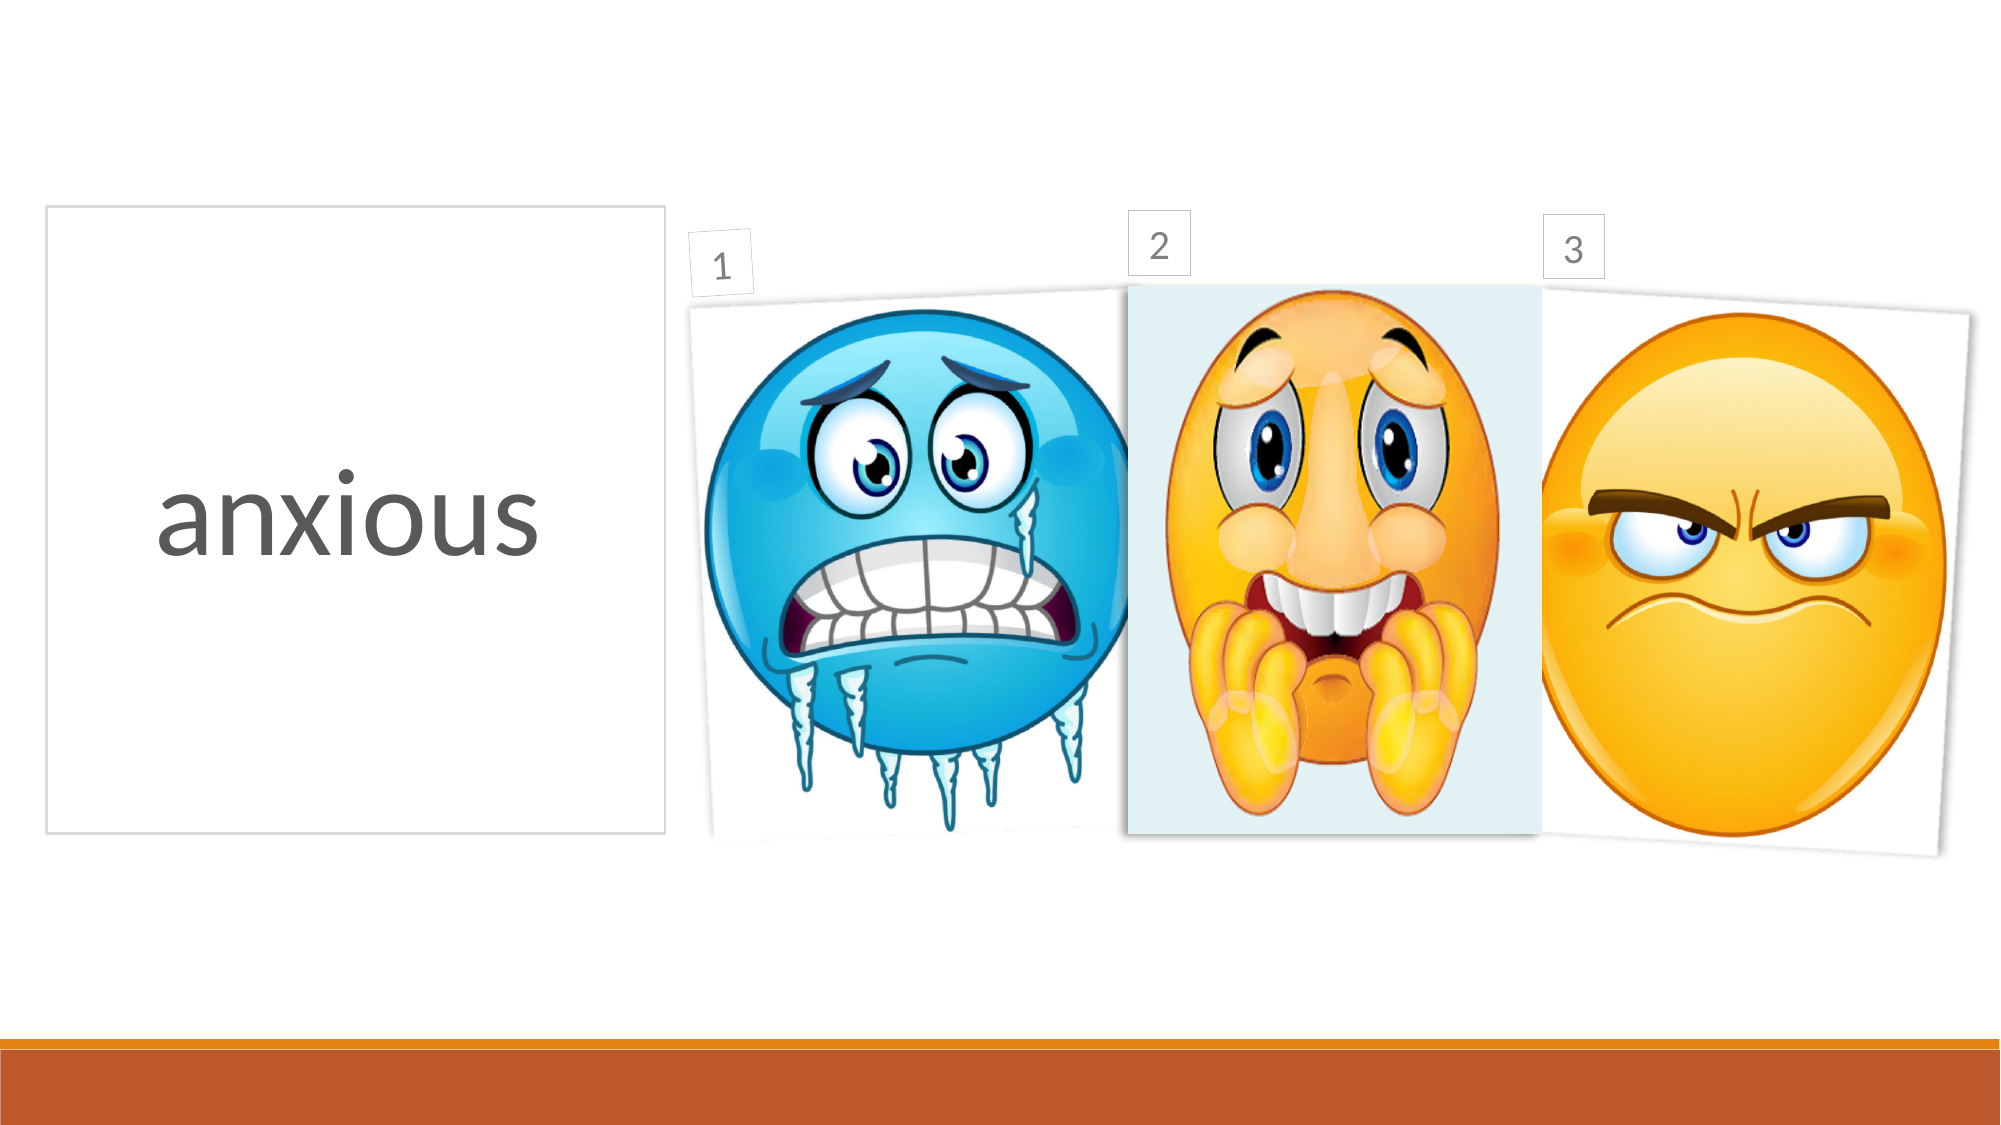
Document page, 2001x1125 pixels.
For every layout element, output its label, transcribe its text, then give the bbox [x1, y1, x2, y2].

text_box 2 [1128, 210, 1191, 275]
text_box 3 [1542, 214, 1605, 279]
picture [691, 285, 1969, 855]
text_box [45, 205, 666, 835]
text_box 1 [688, 228, 754, 298]
